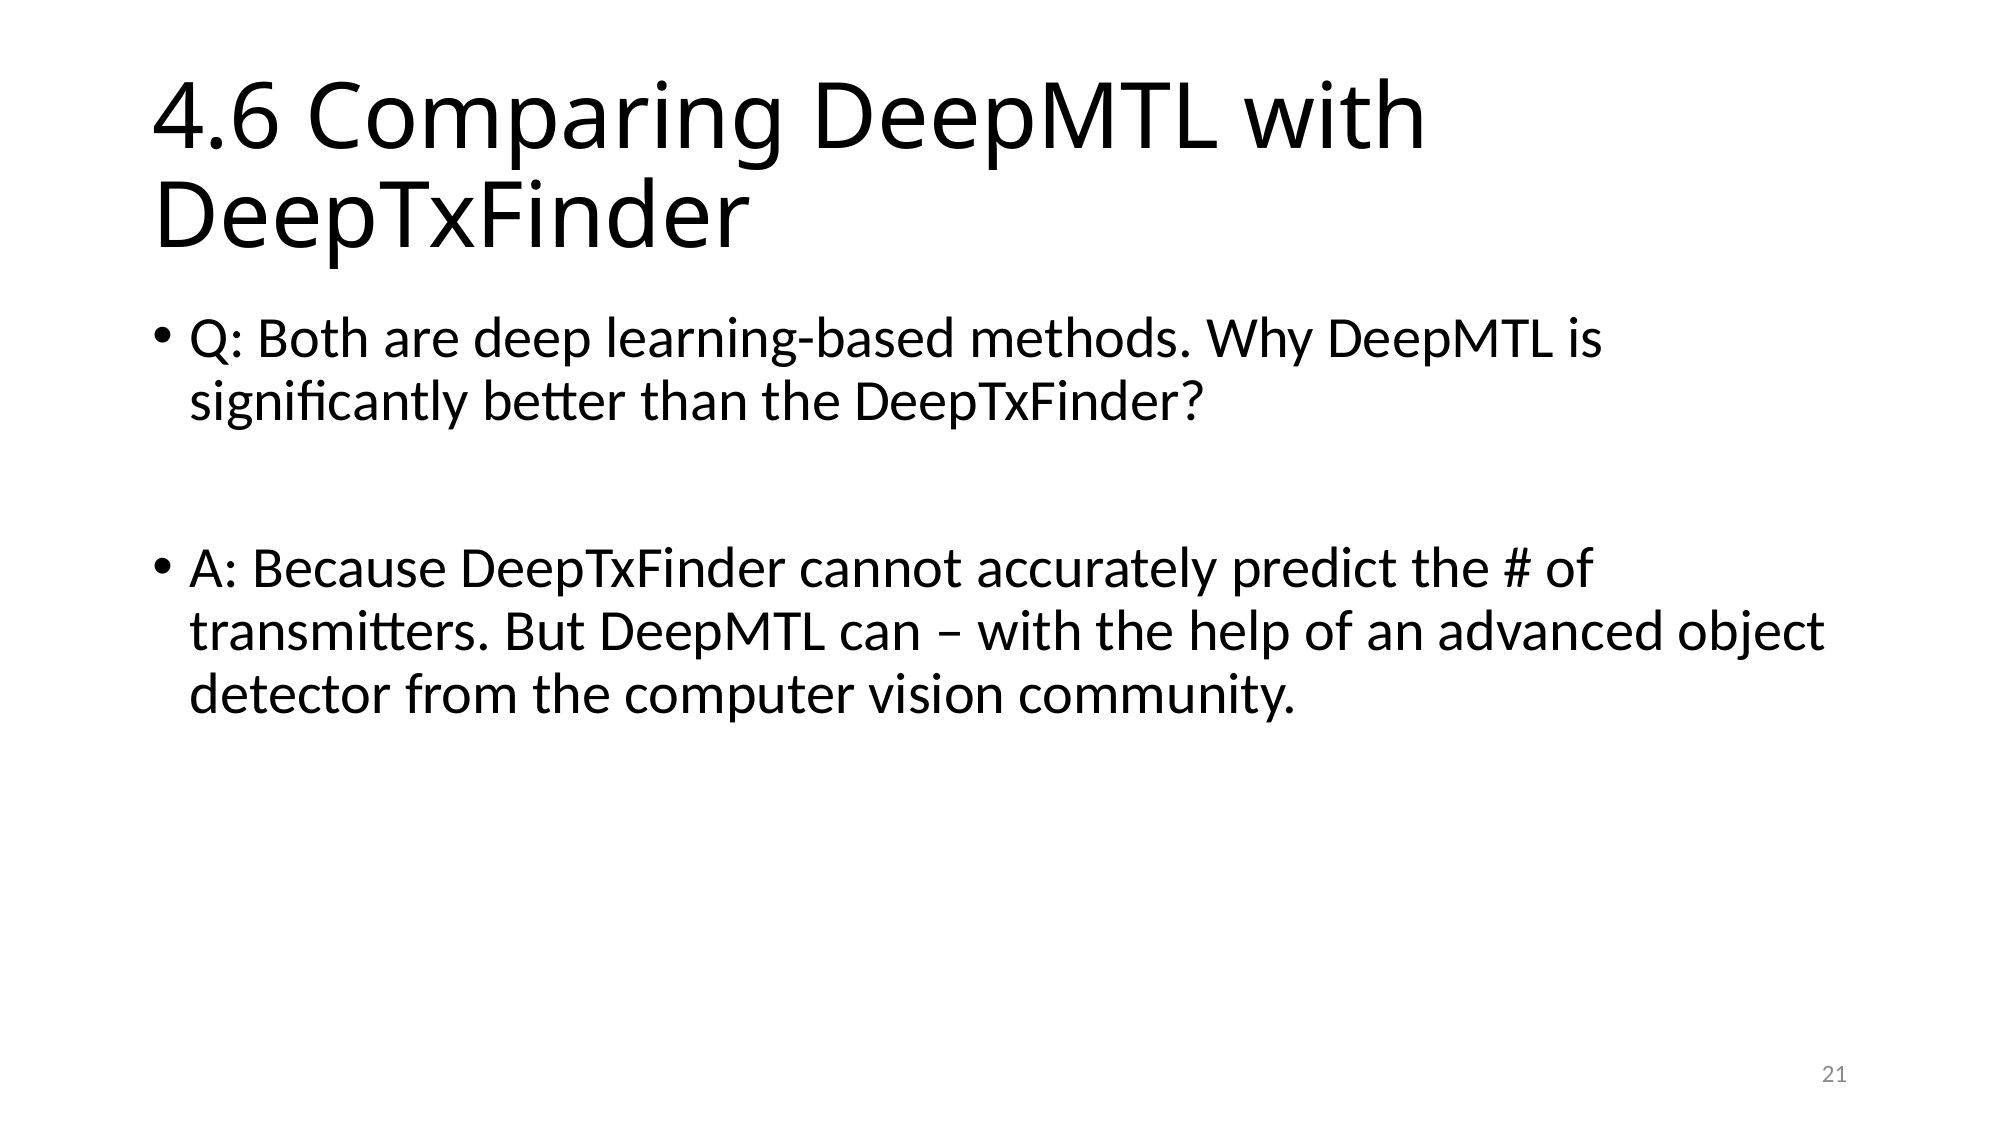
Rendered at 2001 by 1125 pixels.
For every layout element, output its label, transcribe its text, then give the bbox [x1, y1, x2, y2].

list Q: Both are deep learning-based methods. Why DeepMTL is significantly better than the DeepTxFinder? A: Because DeepTxFinder cannot accurately predict the # of transmitters. But DeepMTL can – with the help of an advanced object detector from the computer vision community. [137, 299, 1863, 1014]
slide_number 21 [1412, 1042, 1863, 1103]
title 4.6 Comparing DeepMTL with DeepTxFinder [137, 59, 1863, 278]
